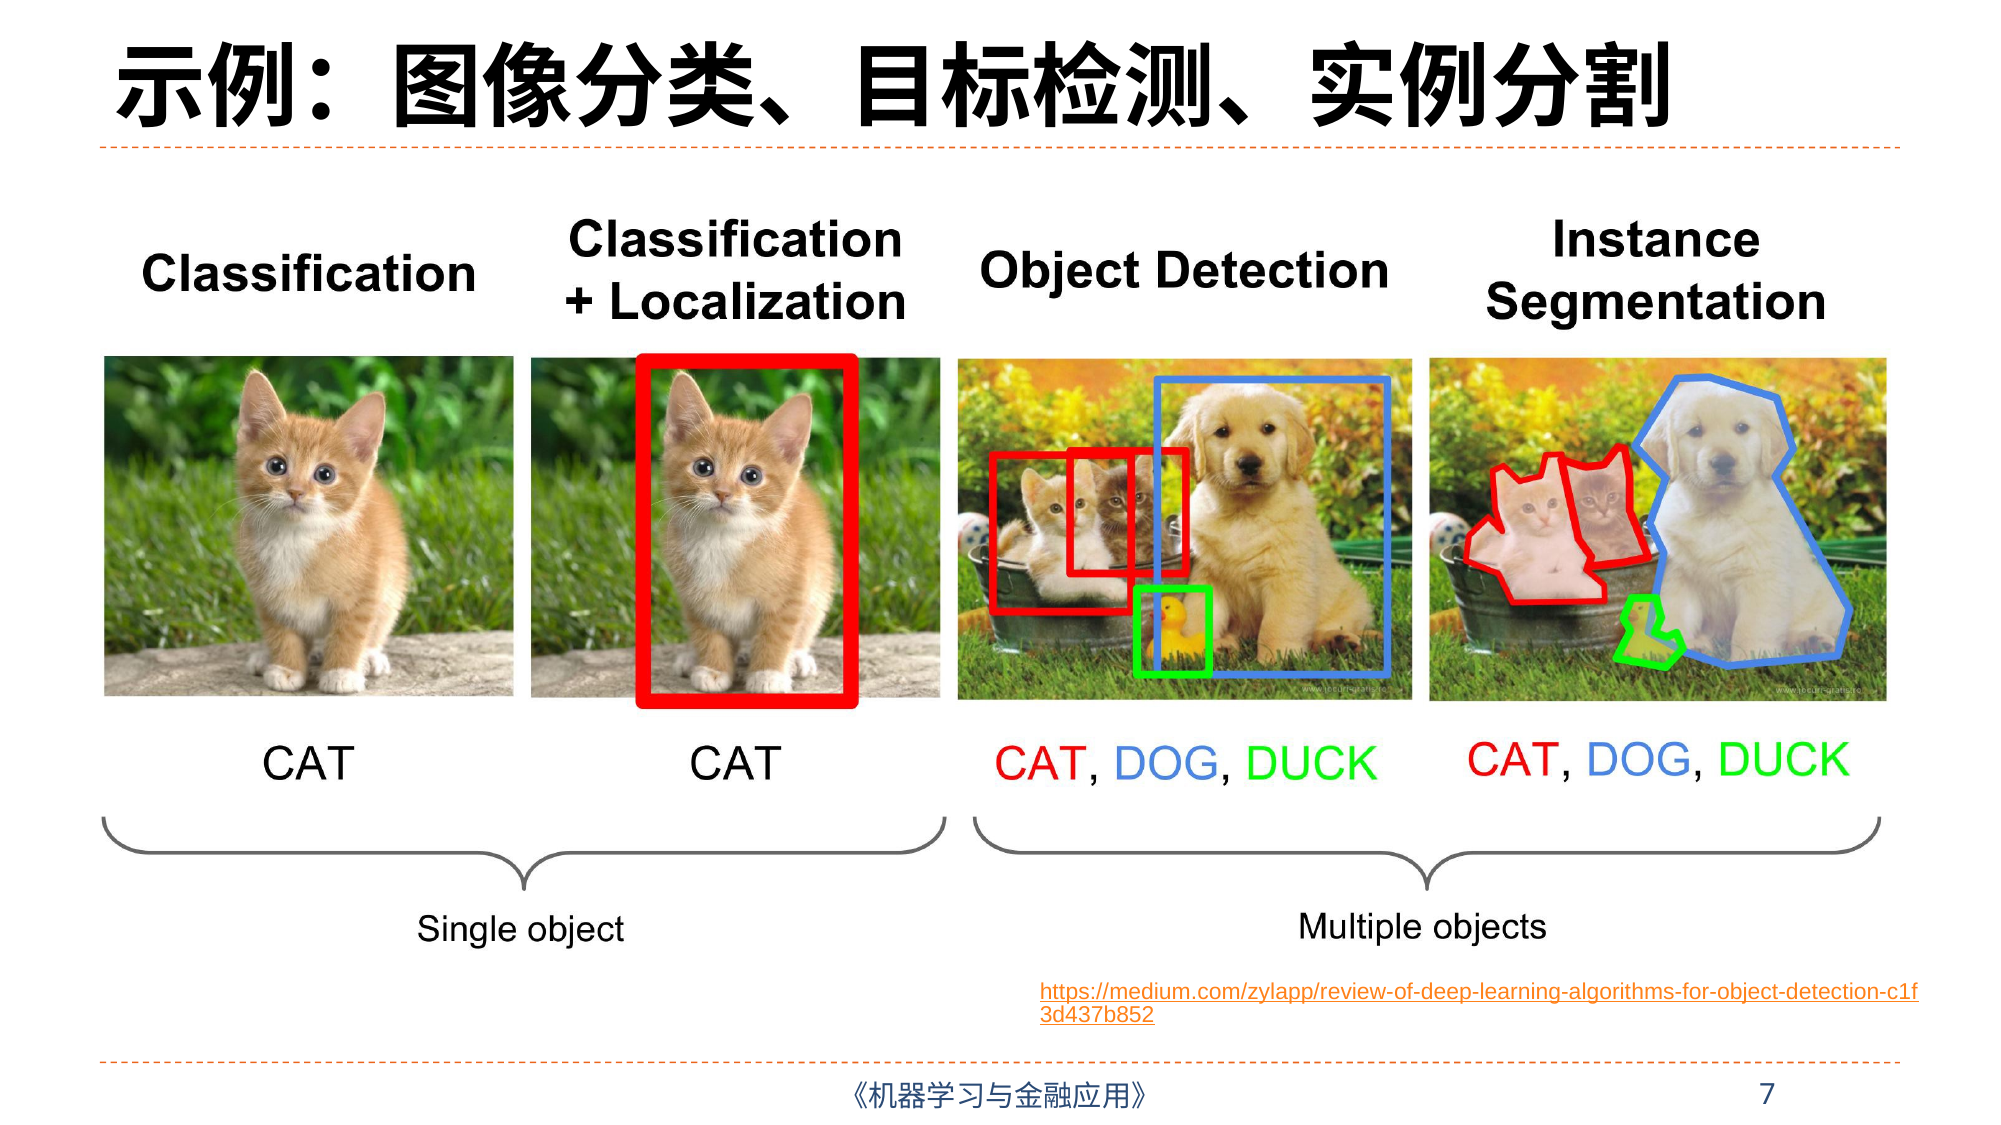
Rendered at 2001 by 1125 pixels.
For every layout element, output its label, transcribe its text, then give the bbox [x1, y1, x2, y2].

picture [79, 199, 1901, 958]
text_box https://medium.com/zylapp/review-of-deep-learning-algorithms-for-object-detection-c1f3d437b852 [1024, 969, 1938, 1012]
title 示例：图像分类、目标检测、实例分割 [99, 24, 1900, 146]
